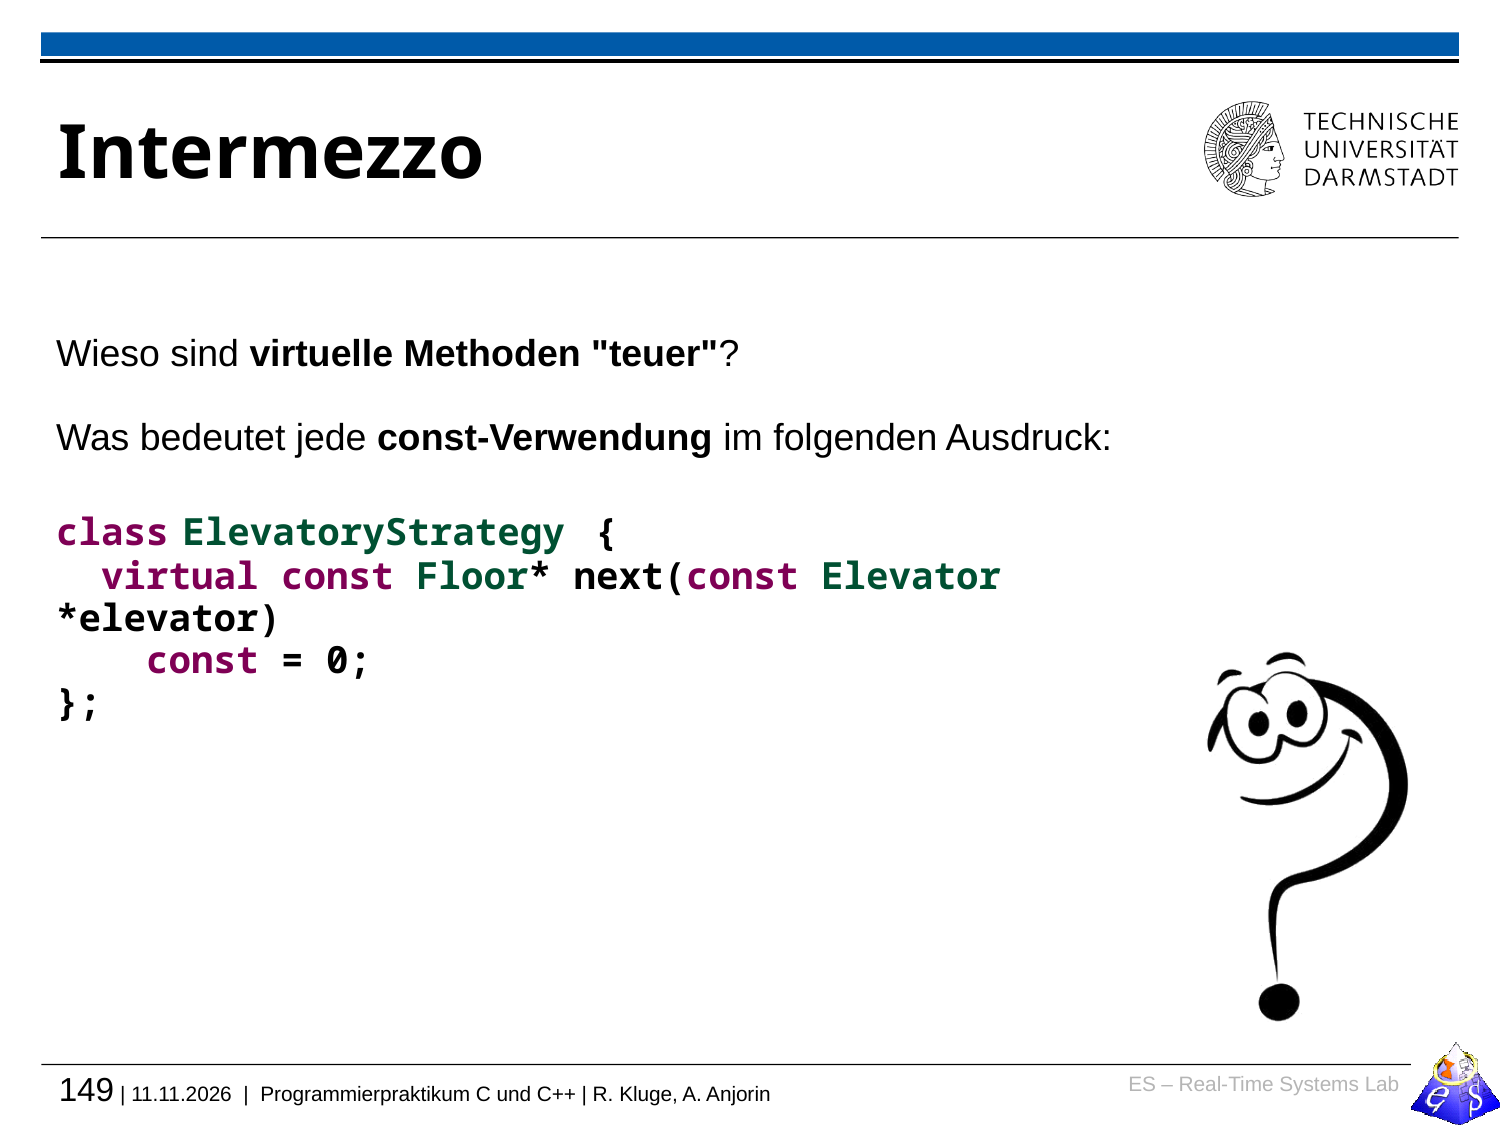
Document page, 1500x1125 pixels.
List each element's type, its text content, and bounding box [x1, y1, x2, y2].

title Intermezzo [58, 80, 1187, 218]
picture [1104, 645, 1483, 1024]
text_box Wieso sind virtuelle Methoden "teuer"? Was bedeutet jede const-Verwendung im folgenden Ausdruck: class ElevatoryStrategy { virtual const Floor* next(const Elevator *elevator) const = 0; }; [41, 325, 1199, 773]
picture [1187, 84, 1483, 214]
picture [1411, 1041, 1500, 1125]
